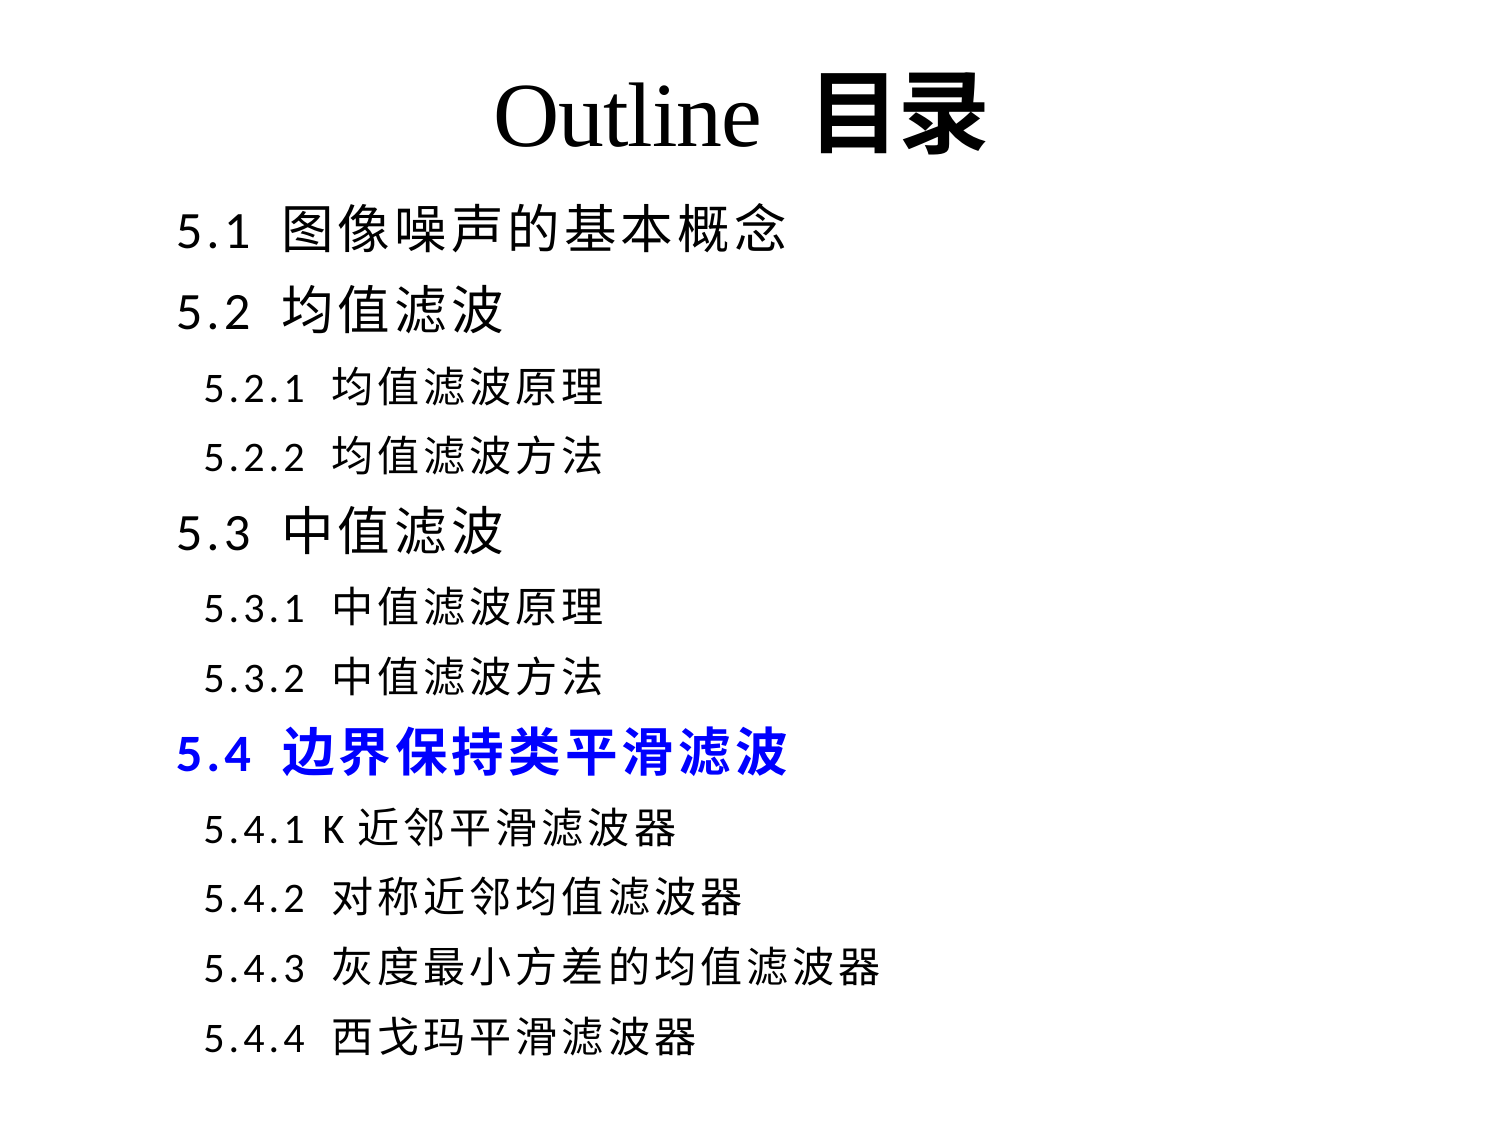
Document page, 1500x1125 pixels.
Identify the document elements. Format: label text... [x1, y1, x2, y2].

title Outline 目录 [76, 36, 1427, 173]
list 5.1 图像噪声的基本概念 5.2 均值滤波 5.2.1 均值滤波原理 5.2.2 均值滤波方法 5.3 中值滤波 5.3.1 中值滤波原理 5.3.2 中值滤波方法 5.4 边界保持类平滑滤波 5.4.1 K近邻平滑滤波器 5.4.2 对称近邻均值滤波器 5.4.3 灰度最小方差的均值滤波器 5.4.4 西戈玛平滑滤波器 [160, 196, 1233, 1071]
